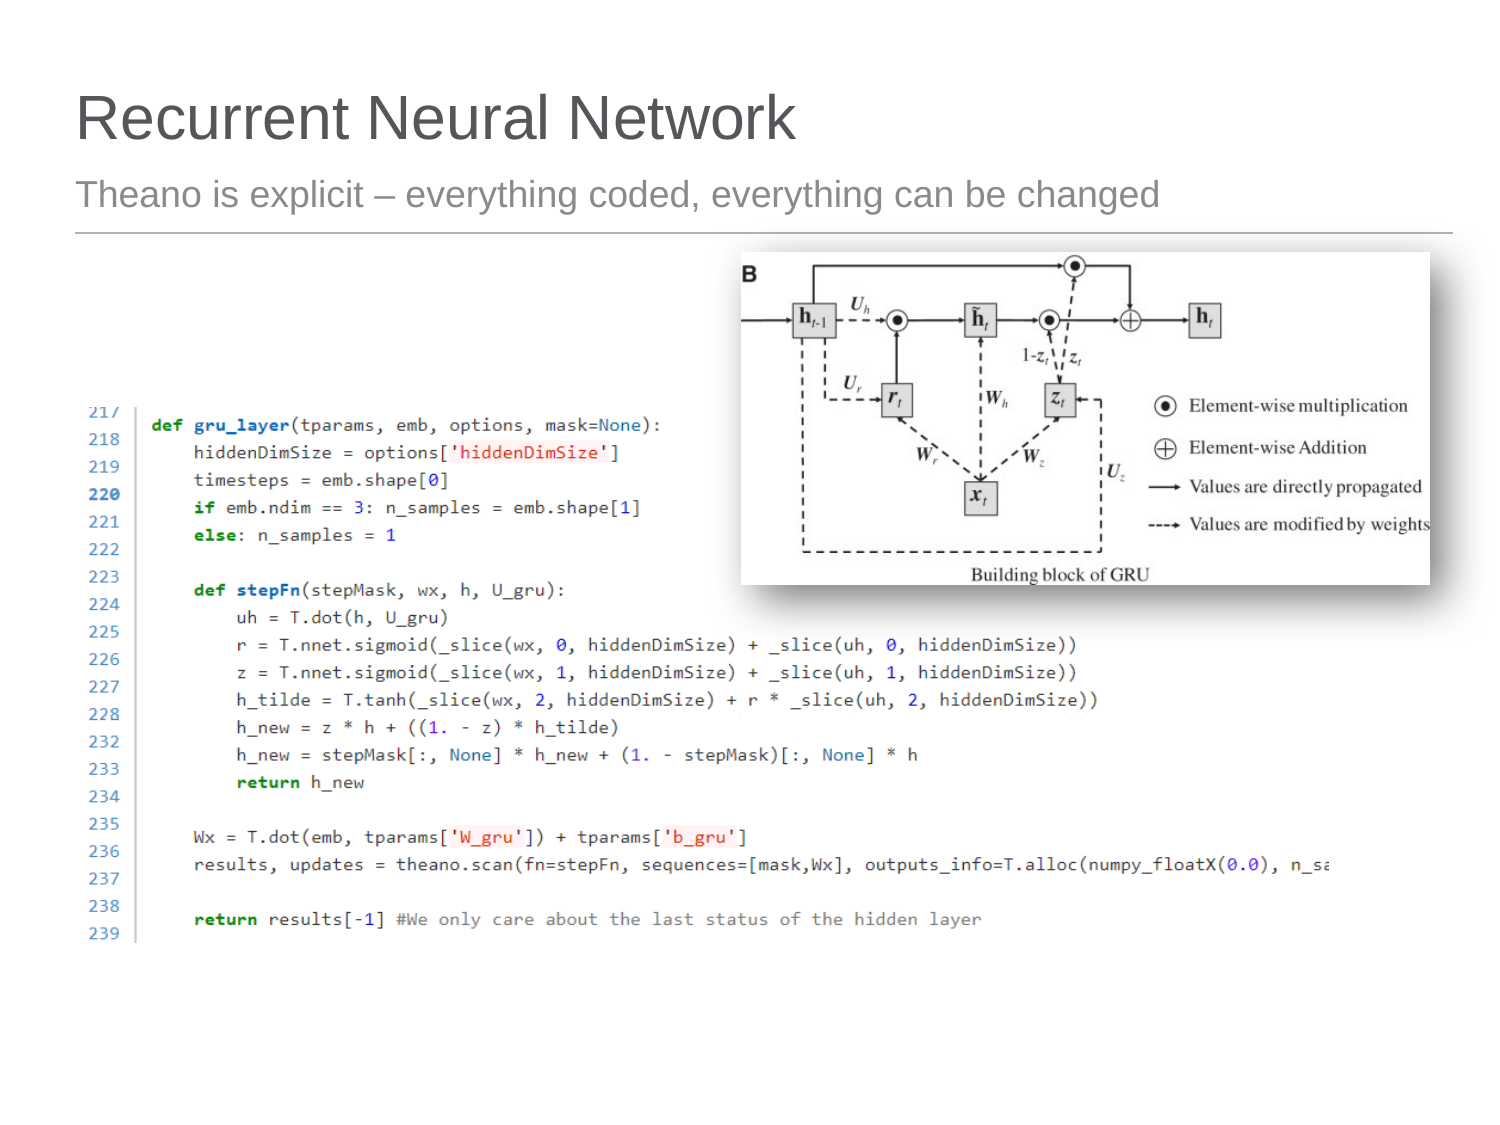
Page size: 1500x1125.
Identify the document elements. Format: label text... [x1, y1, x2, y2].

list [76, 407, 1329, 719]
title Recurrent Neural Network [75, 50, 1454, 152]
picture [76, 719, 1329, 944]
picture [741, 252, 1431, 586]
list Theano is explicit – everything coded, everything can be changed [75, 152, 1454, 217]
